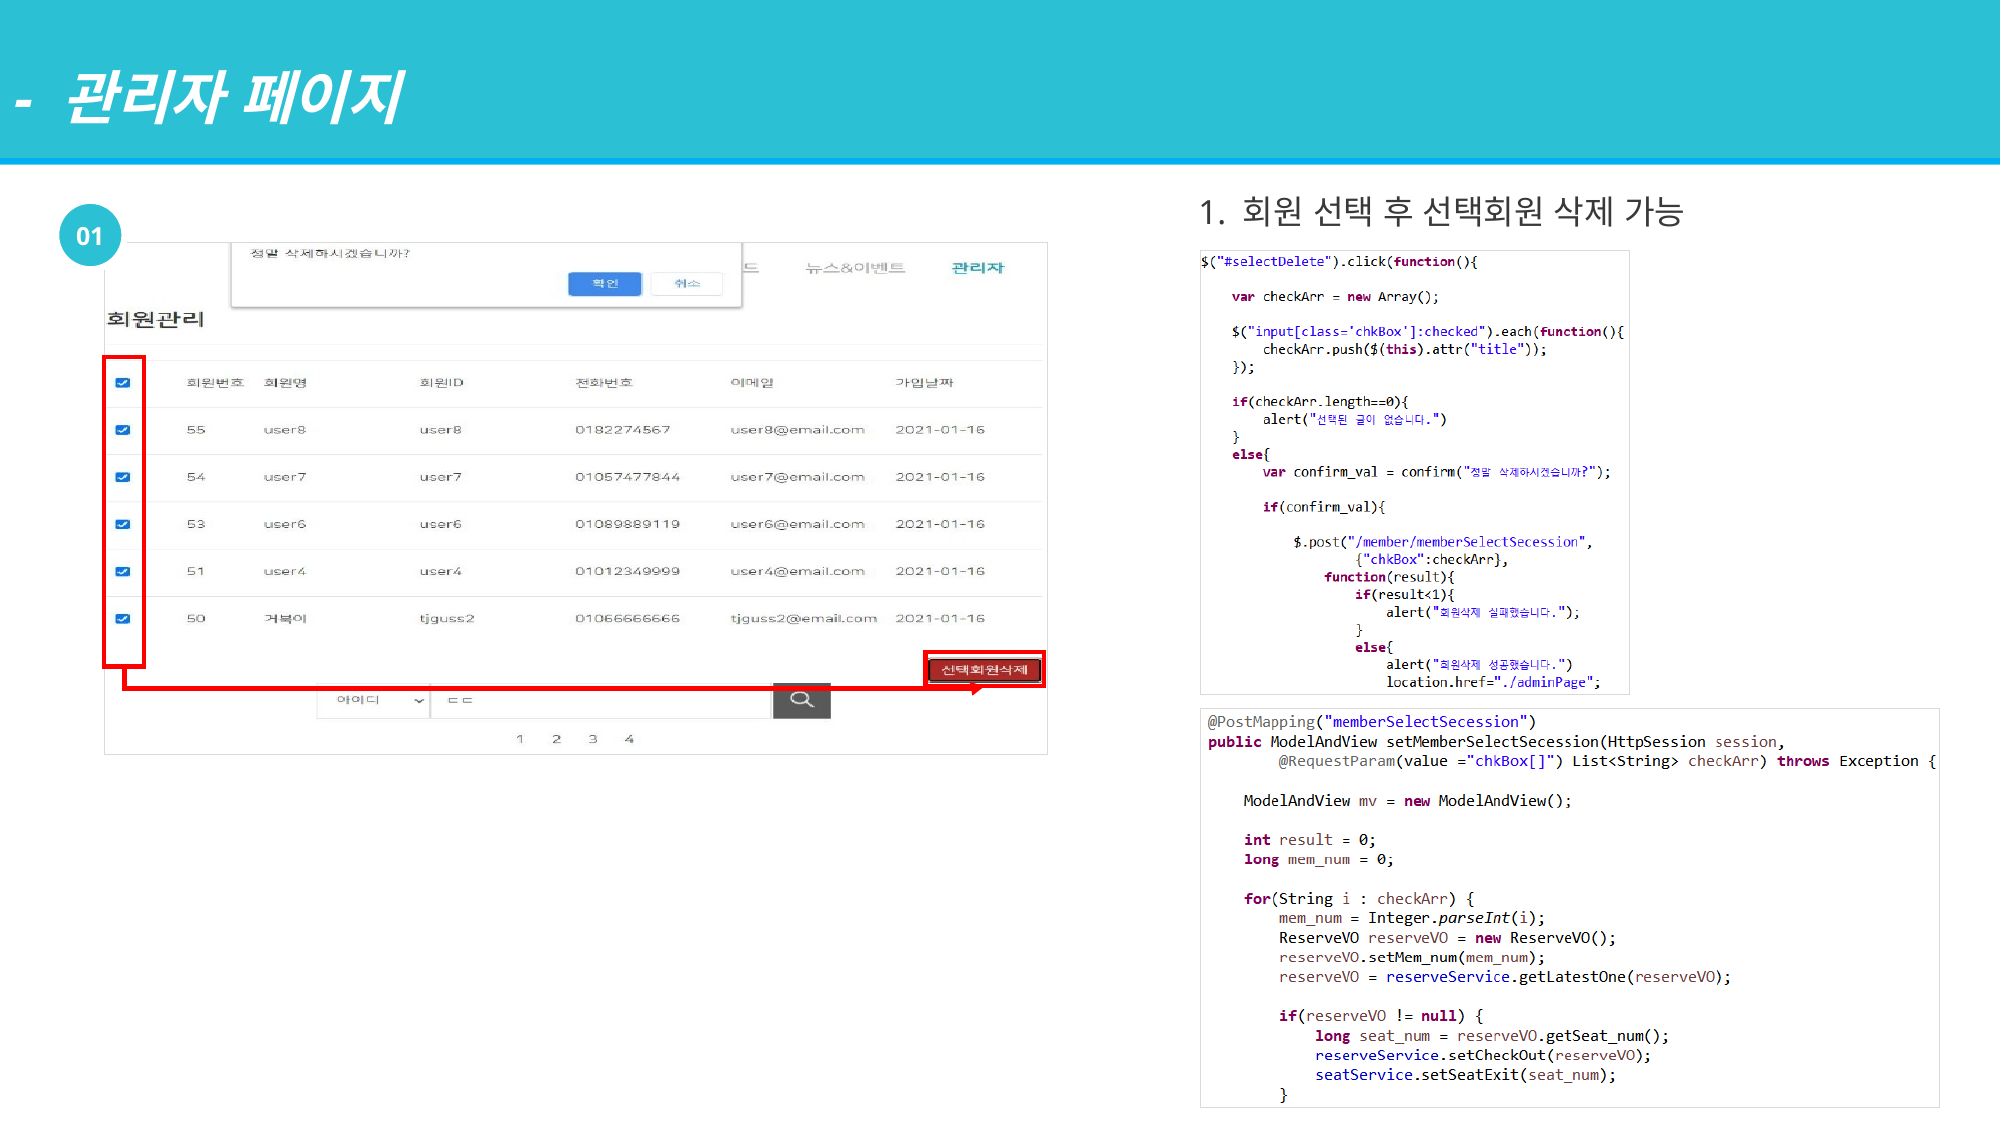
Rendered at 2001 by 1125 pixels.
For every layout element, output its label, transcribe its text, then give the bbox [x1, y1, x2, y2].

picture [1199, 250, 1630, 695]
picture [104, 242, 1048, 755]
picture [1199, 708, 1940, 1108]
text_box - 관리자 페이지 [0, 0, 2000, 159]
text_box 01 [55, 199, 126, 271]
text_box 1. 회원 선택 후 선택회원 삭제 가능 [1183, 183, 1757, 239]
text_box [124, 666, 985, 686]
